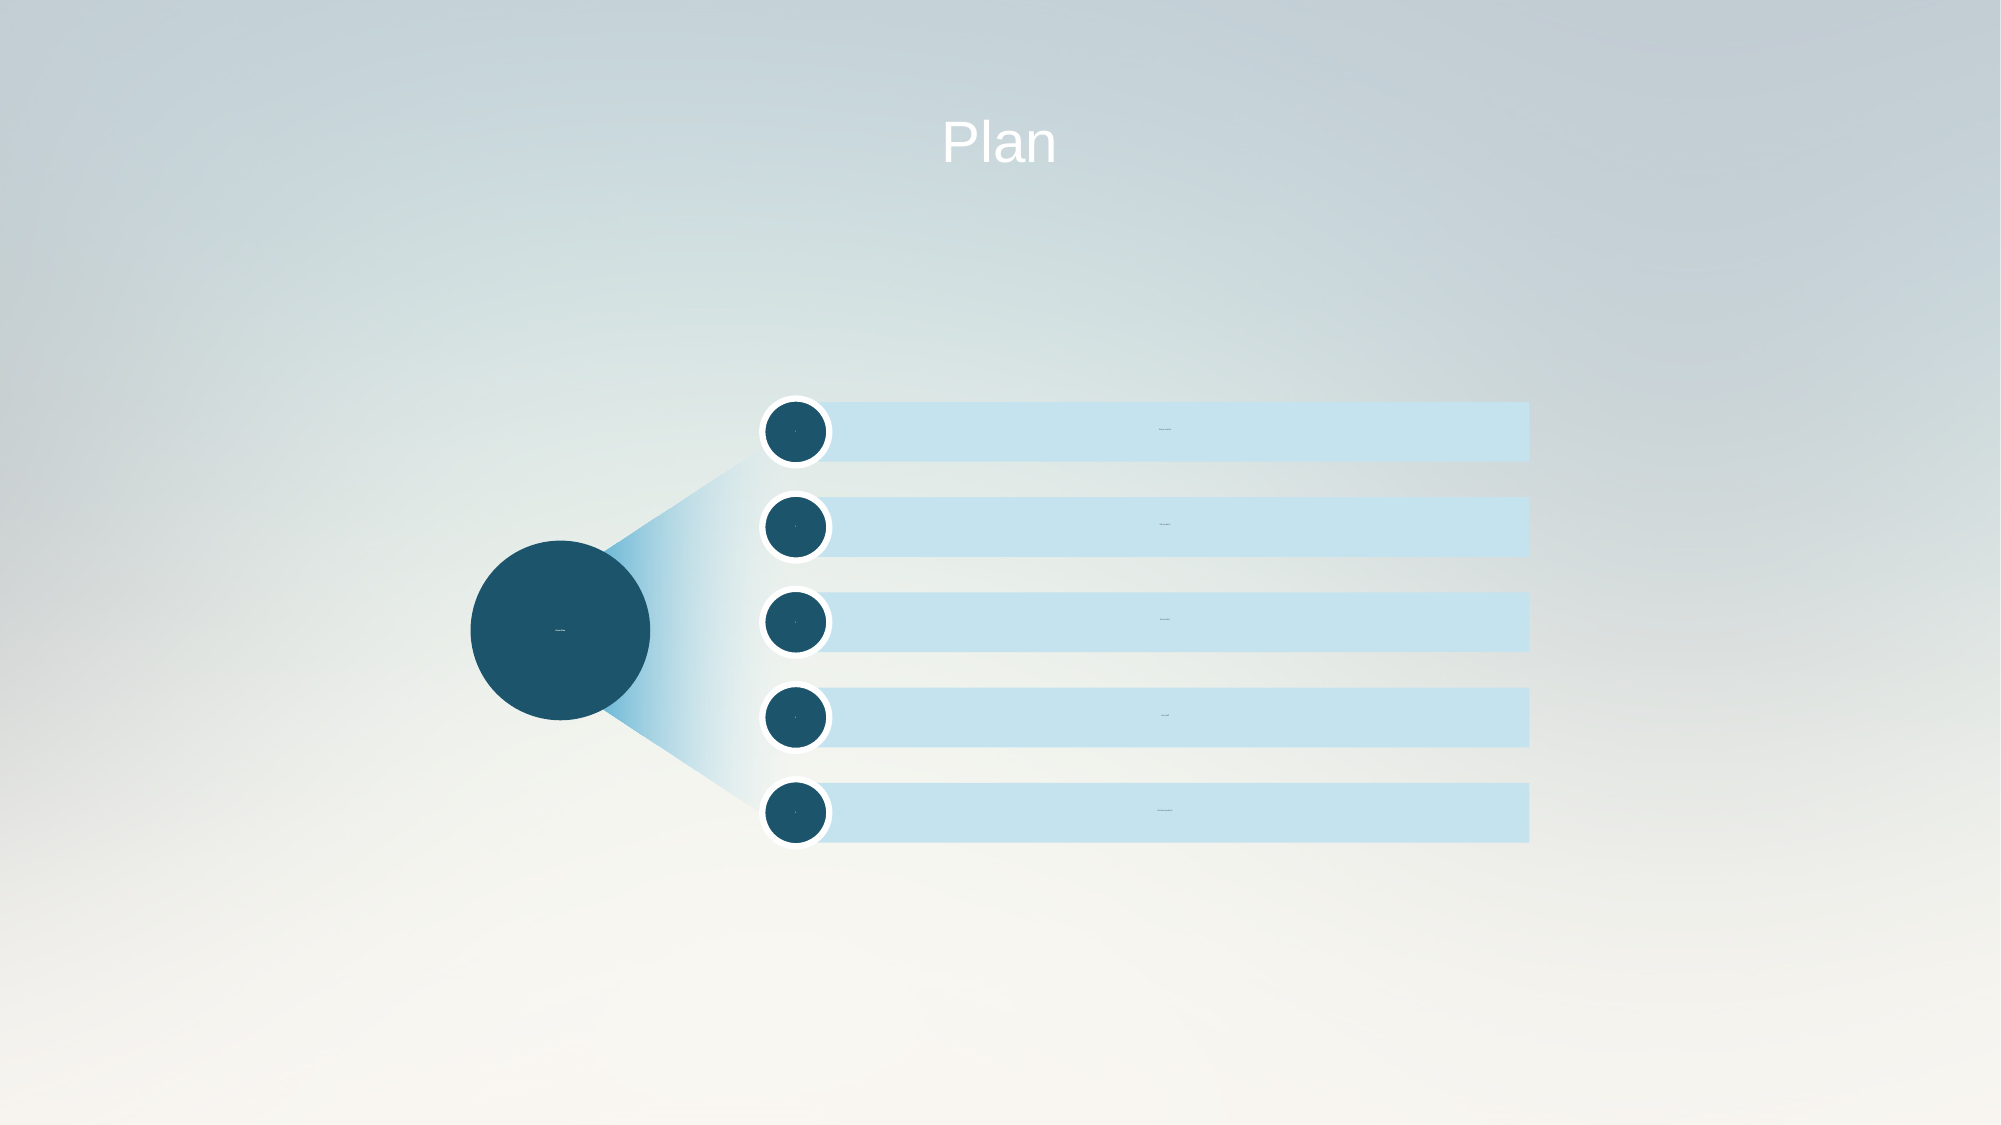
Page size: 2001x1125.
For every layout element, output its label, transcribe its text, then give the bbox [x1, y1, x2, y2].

text_box 5 [762, 779, 830, 847]
text_box Sell new products [812, 782, 1530, 843]
text_box 3 [762, 588, 830, 656]
text_box 4 [762, 684, 830, 751]
text_box Hire staff [812, 687, 1530, 748]
text_box Survey market [813, 402, 1530, 462]
text_box Grow Firm [470, 540, 651, 721]
text_box 1 [762, 398, 830, 466]
text_box [604, 445, 815, 814]
text_box Sell products [813, 497, 1530, 557]
text_box Plan [324, 94, 1675, 184]
text_box 2 [762, 493, 830, 561]
text_box [808, 843, 815, 849]
text_box Earn profits [811, 592, 1530, 653]
